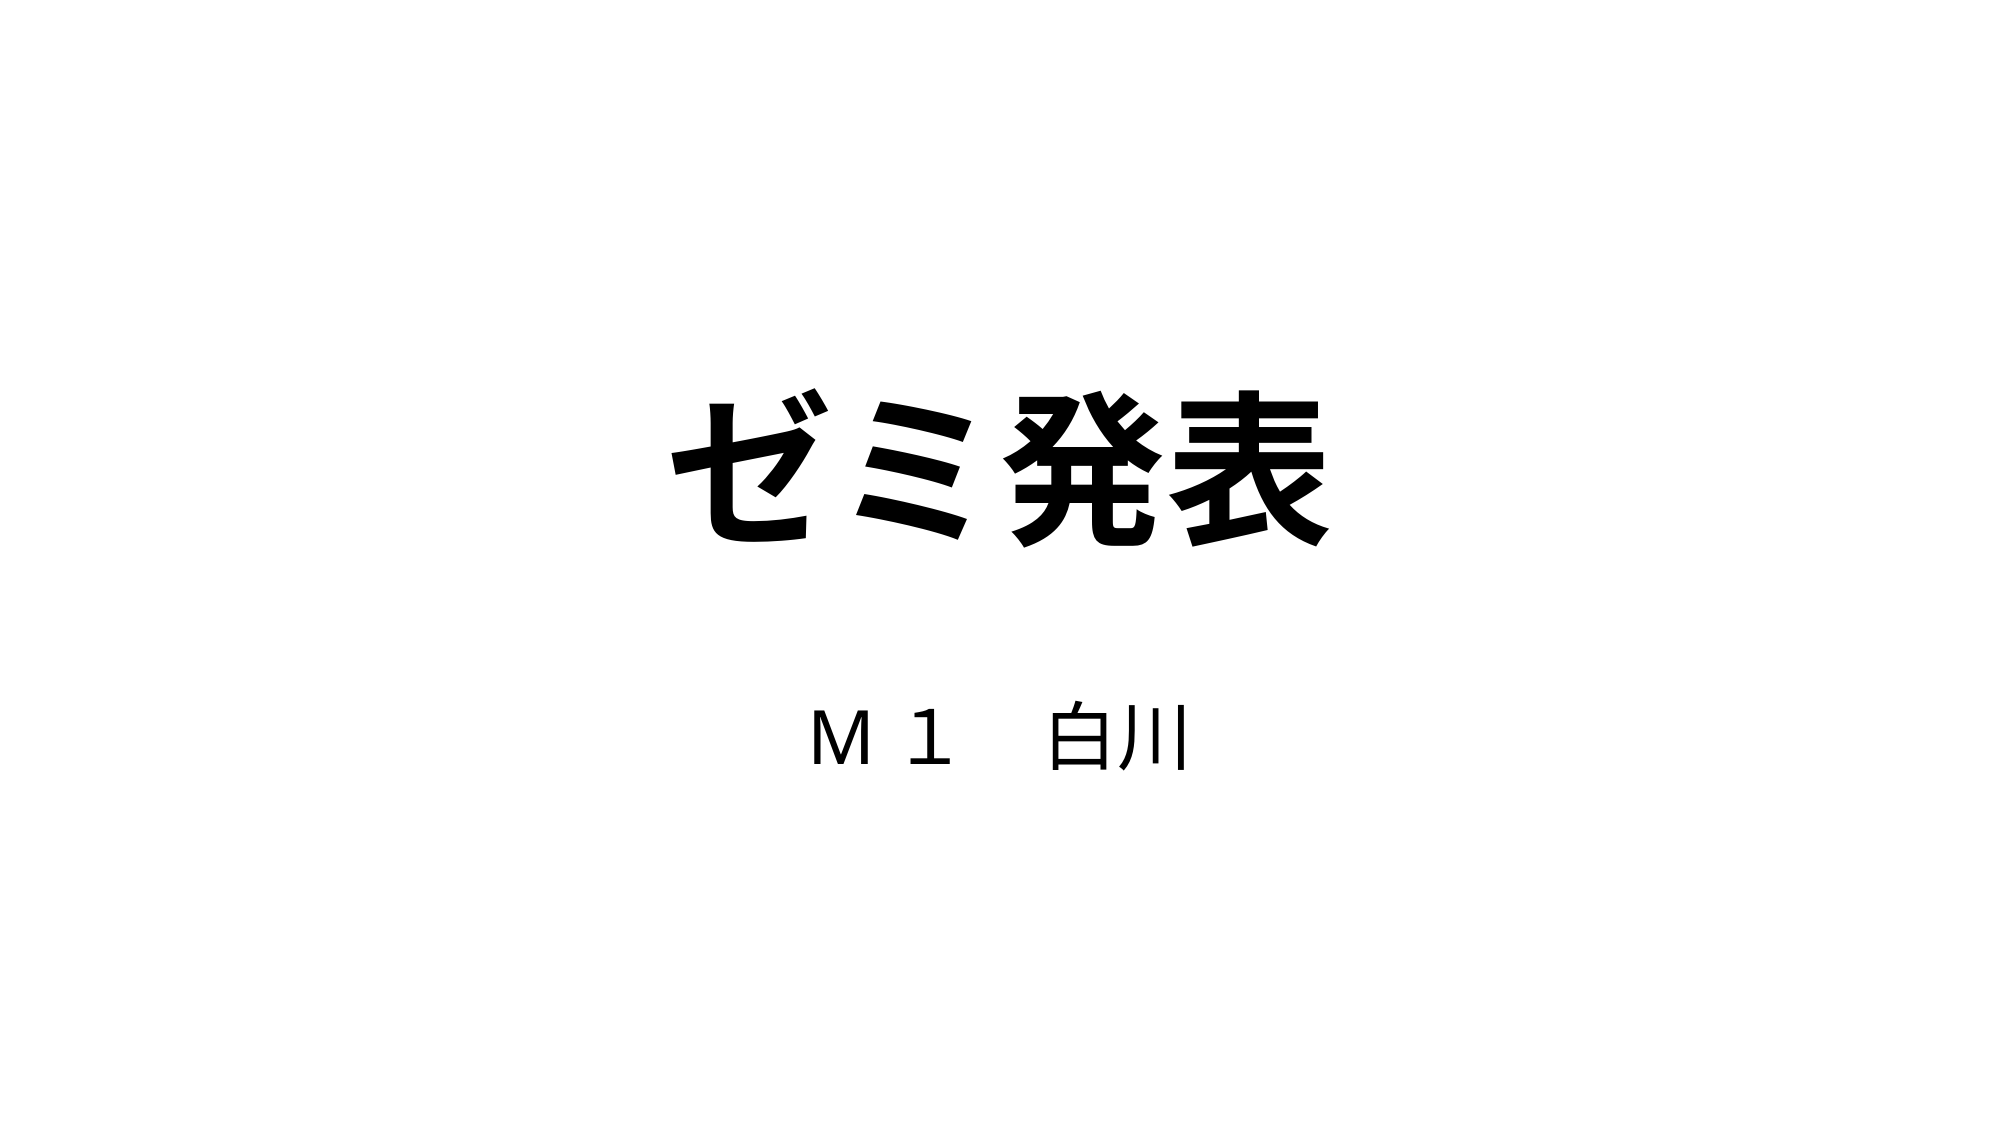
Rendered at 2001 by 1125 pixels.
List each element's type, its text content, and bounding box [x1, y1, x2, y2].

title ゼミ発表 [249, 184, 1750, 576]
subtitle M１ 白川 [249, 692, 1750, 964]
